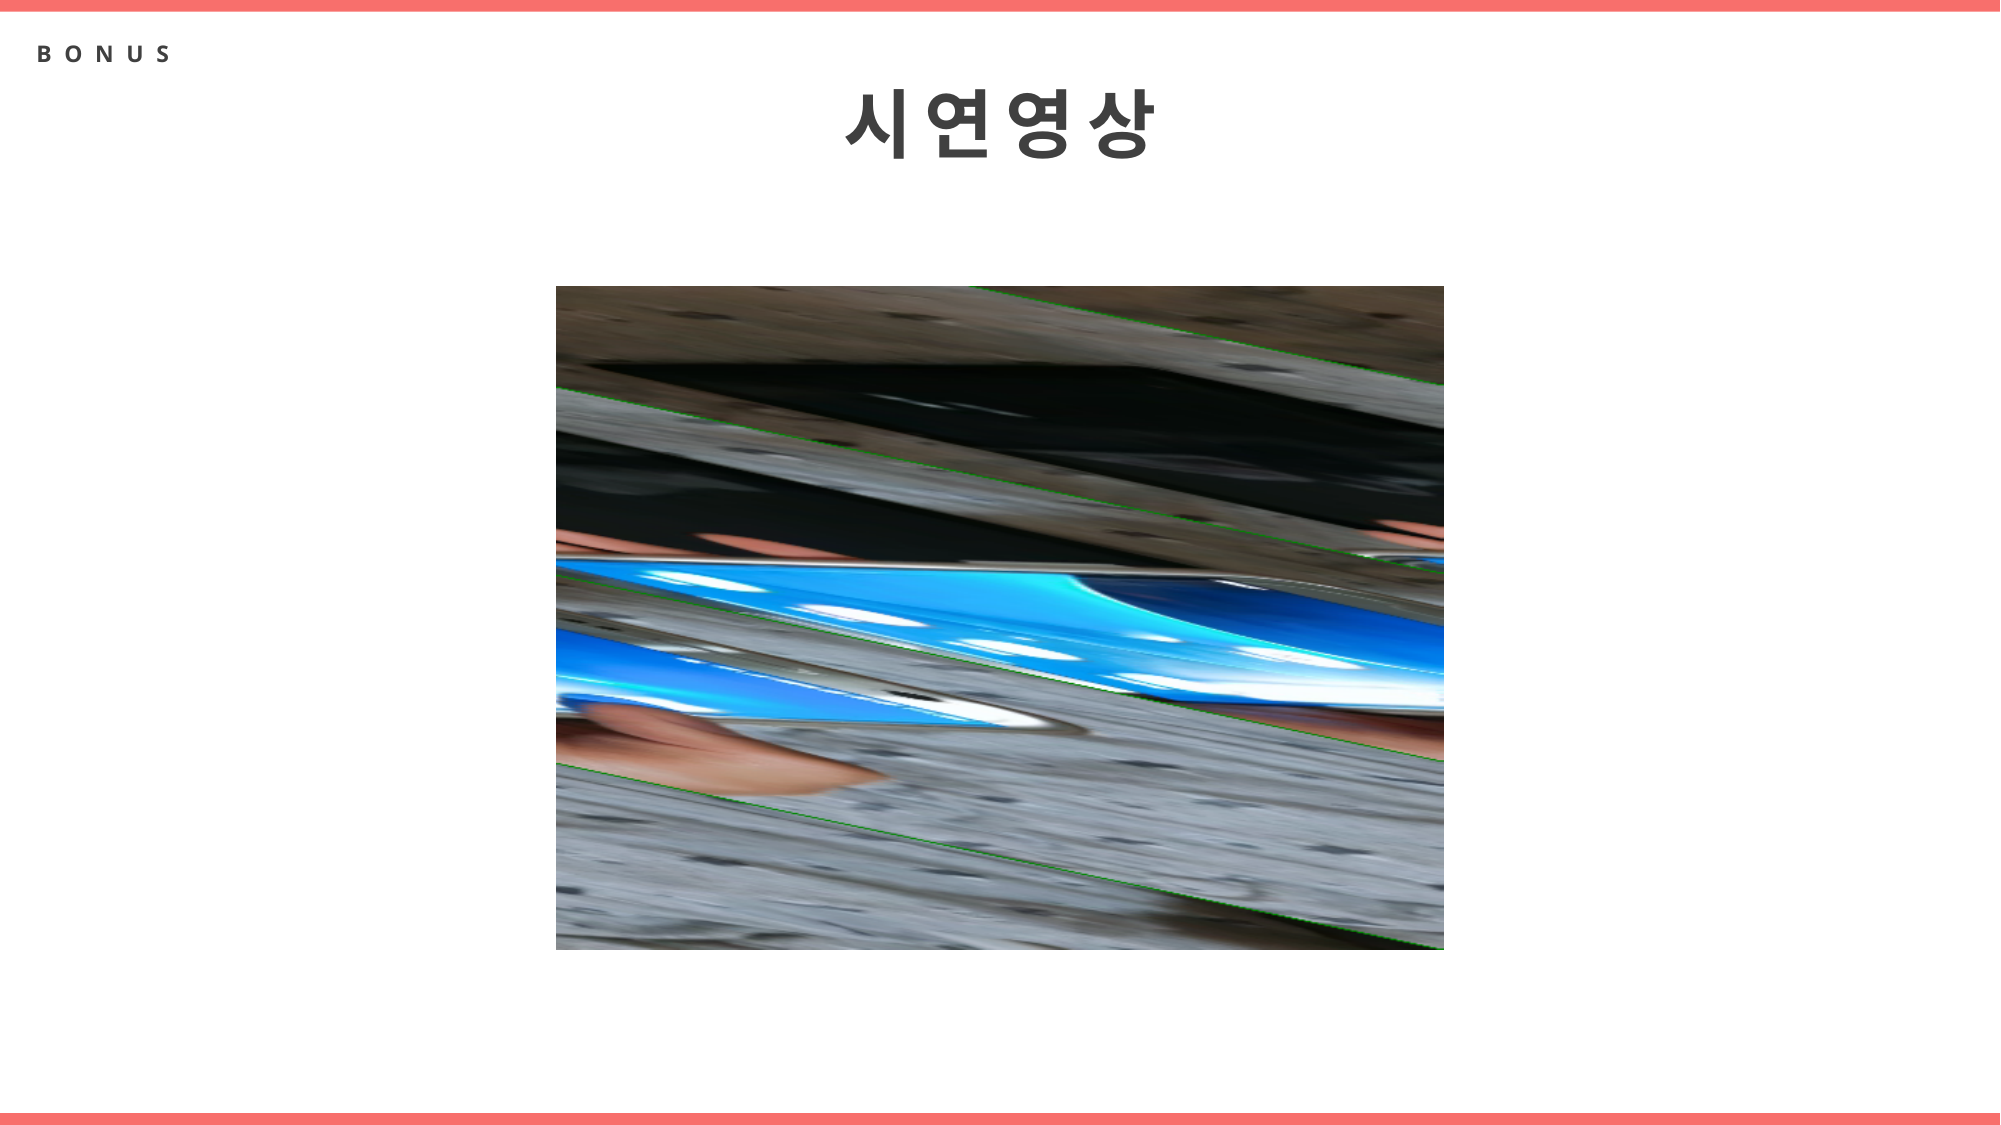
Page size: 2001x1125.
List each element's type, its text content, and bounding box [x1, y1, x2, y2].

text_box [0, 1112, 2000, 1125]
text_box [555, 285, 1445, 951]
text_box BONUS [21, 32, 273, 75]
text_box [0, 0, 2000, 13]
text_box 시연영상 [828, 69, 1172, 175]
